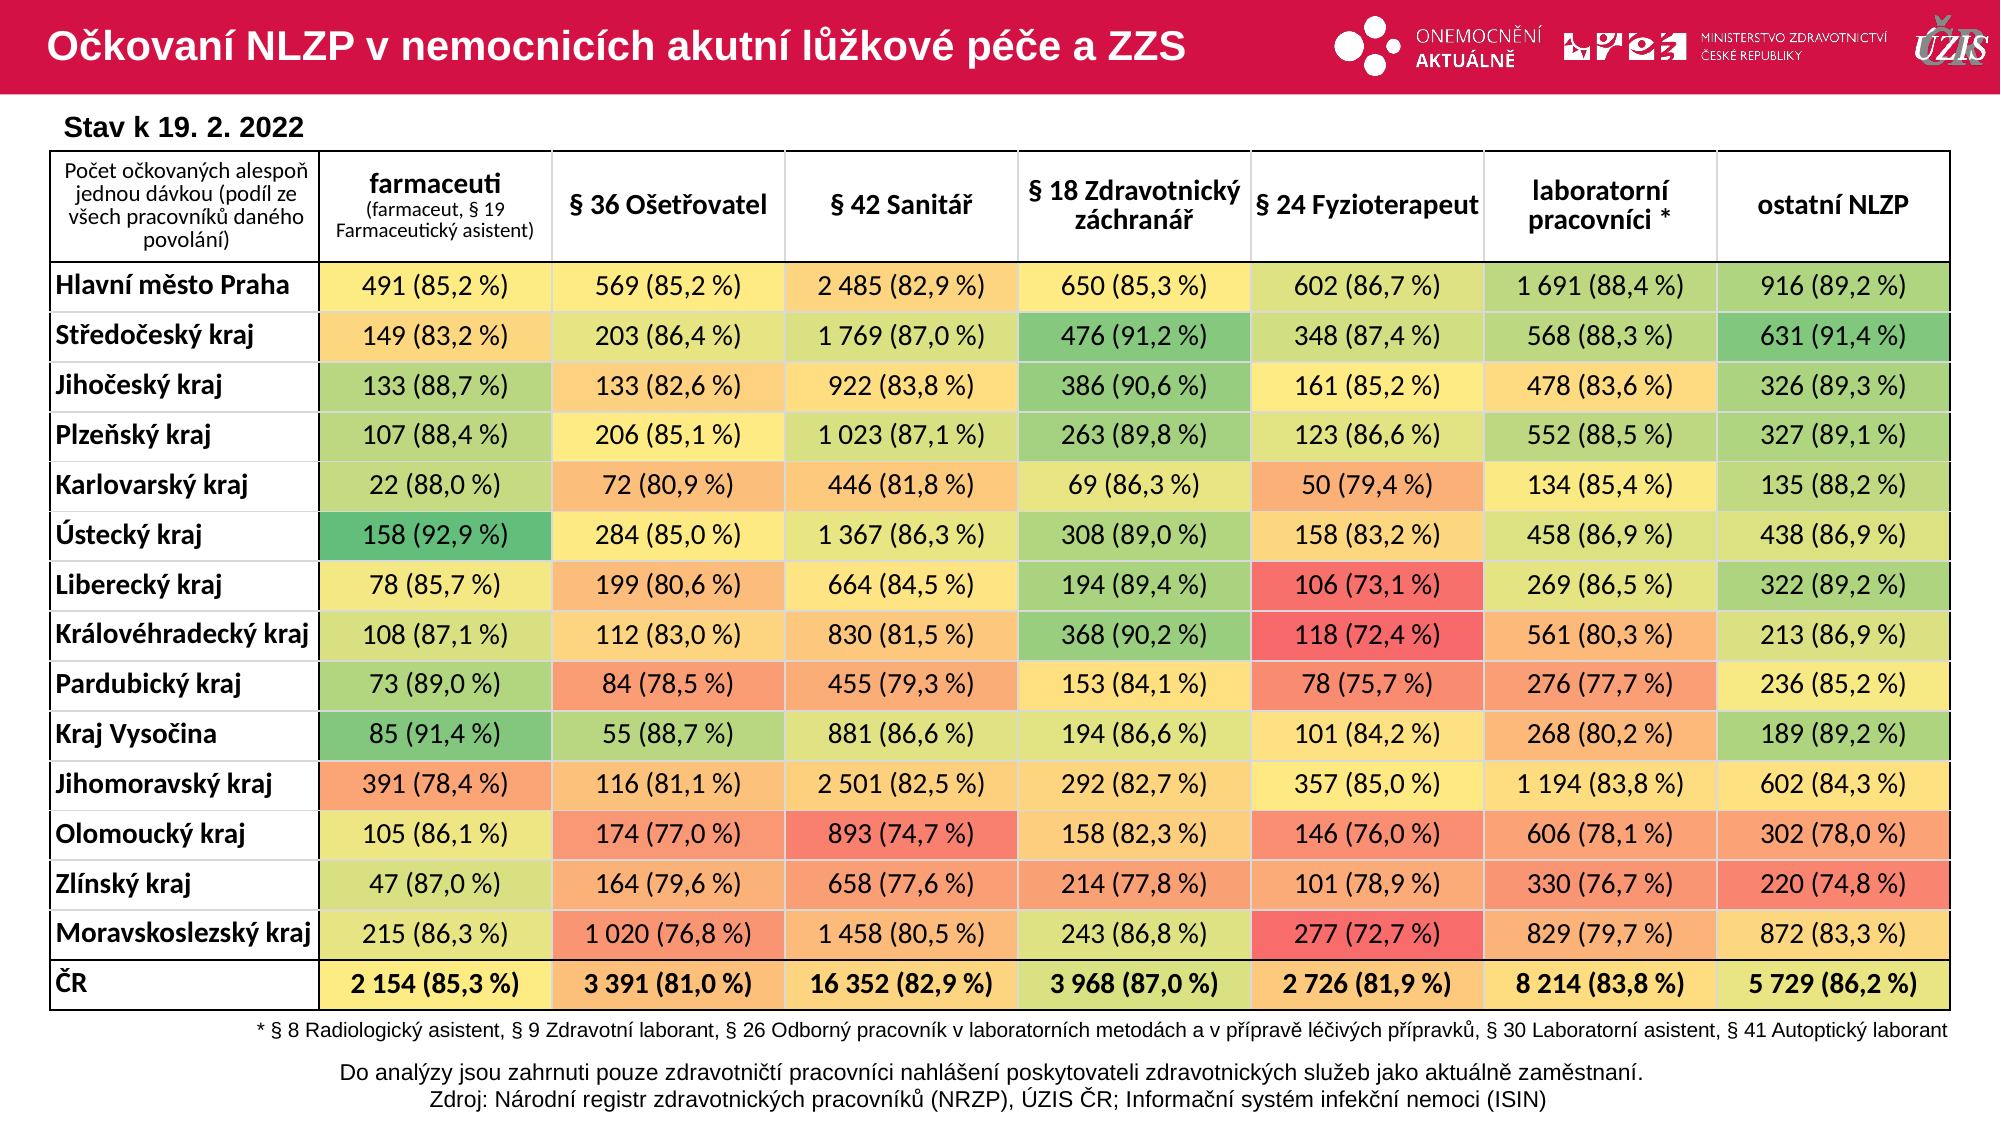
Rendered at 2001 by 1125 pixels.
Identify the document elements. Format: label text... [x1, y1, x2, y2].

table_cell Moravskoslezský kraj [51, 911, 318, 959]
table_cell 664 (84,5 %) [786, 562, 1017, 610]
table_cell Kraj Vysočina [51, 712, 318, 760]
table_cell 446 (81,8 %) [786, 462, 1017, 511]
table_cell Liberecký kraj [51, 562, 318, 610]
table_cell 85 (91,4 %) [320, 712, 551, 760]
table_cell 236 (85,2 %) [1718, 662, 1949, 710]
table_cell 284 (85,0 %) [553, 512, 784, 560]
table_cell 73 (89,0 %) [320, 662, 551, 710]
picture [1563, 31, 1888, 60]
table_cell 263 (89,8 %) [1019, 413, 1250, 461]
table_cell 458 (86,9 %) [1485, 512, 1716, 560]
table_cell ČR [51, 961, 318, 1009]
table_cell 69 (86,3 %) [1019, 462, 1250, 511]
table_header ostatní NLZP [1718, 152, 1949, 261]
table_cell 194 (86,6 %) [1019, 712, 1250, 760]
table_cell 292 (82,7 %) [1019, 762, 1250, 810]
table_cell 3 968 (87,0 %) [1019, 961, 1250, 1009]
table_cell 16 352 (82,9 %) [786, 961, 1017, 1009]
table_cell 220 (74,8 %) [1718, 861, 1949, 909]
table_cell 134 (85,4 %) [1485, 462, 1716, 511]
table_cell 2 485 (82,9 %) [786, 263, 1017, 311]
table_cell 164 (79,6 %) [553, 861, 784, 909]
table_cell 1 023 (87,1 %) [786, 413, 1017, 461]
table_cell 1 020 (76,8 %) [553, 911, 784, 959]
table_cell 322 (89,2 %) [1718, 562, 1949, 610]
table_cell 158 (83,2 %) [1252, 512, 1483, 560]
table_cell 916 (89,2 %) [1718, 263, 1949, 311]
picture [1915, 15, 1989, 66]
table_header farmaceuti (farmaceut, § 19 Farmaceutický asistent) [320, 152, 551, 261]
table_cell 476 (91,2 %) [1019, 313, 1250, 361]
table_cell 872 (83,3 %) [1718, 911, 1949, 959]
table_cell 2 726 (81,9 %) [1252, 961, 1483, 1009]
table_header laboratorní pracovníci * [1485, 152, 1716, 261]
table_cell 1 458 (80,5 %) [786, 911, 1017, 959]
table_cell 2 154 (85,3 %) [320, 961, 551, 1009]
table_cell 146 (76,0 %) [1252, 811, 1483, 859]
table_cell 158 (92,9 %) [320, 512, 551, 560]
table_cell 112 (83,0 %) [553, 612, 784, 660]
table_cell 1 691 (88,4 %) [1485, 263, 1716, 311]
table_cell 602 (84,3 %) [1718, 762, 1949, 810]
table_cell 3 391 (81,0 %) [553, 961, 784, 1009]
table_cell 2 501 (82,5 %) [786, 762, 1017, 810]
table_header § 36 Ošetřovatel [553, 152, 784, 261]
table_cell Olomoucký kraj [51, 811, 318, 859]
table_cell 326 (89,3 %) [1718, 363, 1949, 411]
table_cell 478 (83,6 %) [1485, 363, 1716, 411]
table_cell 1 367 (86,3 %) [786, 512, 1017, 560]
table_cell 243 (86,8 %) [1019, 911, 1250, 959]
table_cell 214 (77,8 %) [1019, 861, 1250, 909]
table_header § 42 Sanitář [786, 152, 1017, 261]
table_cell 569 (85,2 %) [553, 263, 784, 311]
text_box Do analýzy jsou zahrnuti pouze zdravotničtí pracovníci nahlášení poskytovateli zdravotnických služeb jako aktuálně zaměstnaní. Zdroj: Národní registr zdravotnických pracovníků (NRZP), ÚZIS ČR; Informační systém infekční nemoci (ISIN) [28, 1050, 1957, 1120]
title Očkovaní NLZP v nemocnicích akutní lůžkové péče a ZZS [31, 0, 1350, 95]
table_cell Zlínský kraj [51, 861, 318, 909]
table_cell Jihomoravský kraj [51, 762, 318, 810]
table_cell 455 (79,3 %) [786, 662, 1017, 710]
table_cell 50 (79,4 %) [1252, 462, 1483, 511]
table_cell 606 (78,1 %) [1485, 811, 1716, 859]
table_cell 658 (77,6 %) [786, 861, 1017, 909]
table_cell Hlavní město Praha [51, 263, 318, 311]
table_header Počet očkovaných alespoň jednou dávkou (podíl ze všech pracovníků daného povolání) [51, 152, 318, 261]
table_cell Karlovarský kraj [51, 462, 318, 511]
table_cell 161 (85,2 %) [1252, 363, 1483, 411]
table_cell 215 (86,3 %) [320, 911, 551, 959]
table_cell 330 (76,7 %) [1485, 861, 1716, 909]
table_header § 18 Zdravotnický záchranář [1019, 152, 1250, 261]
table_cell 5 729 (86,2 %) [1718, 961, 1949, 1009]
table_cell Pardubický kraj [51, 662, 318, 710]
table_cell 78 (75,7 %) [1252, 662, 1483, 710]
table_cell 135 (88,2 %) [1718, 462, 1949, 511]
table_cell 123 (86,6 %) [1252, 413, 1483, 461]
table_cell 116 (81,1 %) [553, 762, 784, 810]
table_cell 108 (87,1 %) [320, 612, 551, 660]
table_cell 72 (80,9 %) [553, 462, 784, 511]
table_cell 105 (86,1 %) [320, 811, 551, 859]
table_cell Jihočeský kraj [51, 363, 318, 411]
text_box Stav k 19. 2. 2022 [48, 100, 372, 150]
text_box * § 8 Radiologický asistent, § 9 Zdravotní laborant, § 26 Odborný pracovník v laboratorních metodách a v přípravě léčivých přípravků, § 30 Laboratorní asistent, § 41 Autoptický laborant [242, 1009, 1972, 1049]
table_cell Ústecký kraj [51, 512, 318, 560]
table_cell 552 (88,5 %) [1485, 413, 1716, 461]
table_cell 391 (78,4 %) [320, 762, 551, 810]
table_cell 631 (91,4 %) [1718, 313, 1949, 361]
table_cell Královéhradecký kraj [51, 612, 318, 660]
table_cell 199 (80,6 %) [553, 562, 784, 610]
table_cell 368 (90,2 %) [1019, 612, 1250, 660]
table_cell 830 (81,5 %) [786, 612, 1017, 660]
table_cell 194 (89,4 %) [1019, 562, 1250, 610]
table_cell 491 (85,2 %) [320, 263, 551, 311]
table_cell 1 769 (87,0 %) [786, 313, 1017, 361]
table_cell 386 (90,6 %) [1019, 363, 1250, 411]
table_cell 206 (85,1 %) [553, 413, 784, 461]
table_cell 1 194 (83,8 %) [1485, 762, 1716, 810]
table_cell 276 (77,7 %) [1485, 662, 1716, 710]
table_cell Středočeský kraj [51, 313, 318, 361]
table_cell 327 (89,1 %) [1718, 413, 1949, 461]
table_cell 22 (88,0 %) [320, 462, 551, 511]
table_cell 149 (83,2 %) [320, 313, 551, 361]
table_cell 308 (89,0 %) [1019, 512, 1250, 560]
table_cell 47 (87,0 %) [320, 861, 551, 909]
table_cell 106 (73,1 %) [1252, 562, 1483, 610]
table_cell 84 (78,5 %) [553, 662, 784, 710]
table_cell 153 (84,1 %) [1019, 662, 1250, 710]
table_cell Plzeňský kraj [51, 413, 318, 461]
table_cell 357 (85,0 %) [1252, 762, 1483, 810]
table_cell 203 (86,4 %) [553, 313, 784, 361]
table_cell 277 (72,7 %) [1252, 911, 1483, 959]
table_cell 568 (88,3 %) [1485, 313, 1716, 361]
table_cell 922 (83,8 %) [786, 363, 1017, 411]
table_cell 107 (88,4 %) [320, 413, 551, 461]
table_cell 133 (88,7 %) [320, 363, 551, 411]
table_cell 268 (80,2 %) [1485, 712, 1716, 760]
table_cell 269 (86,5 %) [1485, 562, 1716, 610]
table_cell 8 214 (83,8 %) [1485, 961, 1716, 1009]
table_cell 55 (88,7 %) [553, 712, 784, 760]
table_cell 101 (84,2 %) [1252, 712, 1483, 760]
table_cell 101 (78,9 %) [1252, 861, 1483, 909]
table_cell 650 (85,3 %) [1019, 263, 1250, 311]
table_cell 189 (89,2 %) [1718, 712, 1949, 760]
table_cell 118 (72,4 %) [1252, 612, 1483, 660]
table_cell 174 (77,0 %) [553, 811, 784, 859]
table_cell 78 (85,7 %) [320, 562, 551, 610]
table_cell 893 (74,7 %) [786, 811, 1017, 859]
picture [1350, 16, 1542, 76]
table_cell 561 (80,3 %) [1485, 612, 1716, 660]
table_cell 213 (86,9 %) [1718, 612, 1949, 660]
table_cell 438 (86,9 %) [1718, 512, 1949, 560]
table_cell 829 (79,7 %) [1485, 911, 1716, 959]
table_cell 881 (86,6 %) [786, 712, 1017, 760]
table_cell 133 (82,6 %) [553, 363, 784, 411]
table_cell 158 (82,3 %) [1019, 811, 1250, 859]
table_cell 302 (78,0 %) [1718, 811, 1949, 859]
table_cell 348 (87,4 %) [1252, 313, 1483, 361]
table_cell 602 (86,7 %) [1252, 263, 1483, 311]
table_header § 24 Fyzioterapeut [1252, 152, 1483, 261]
